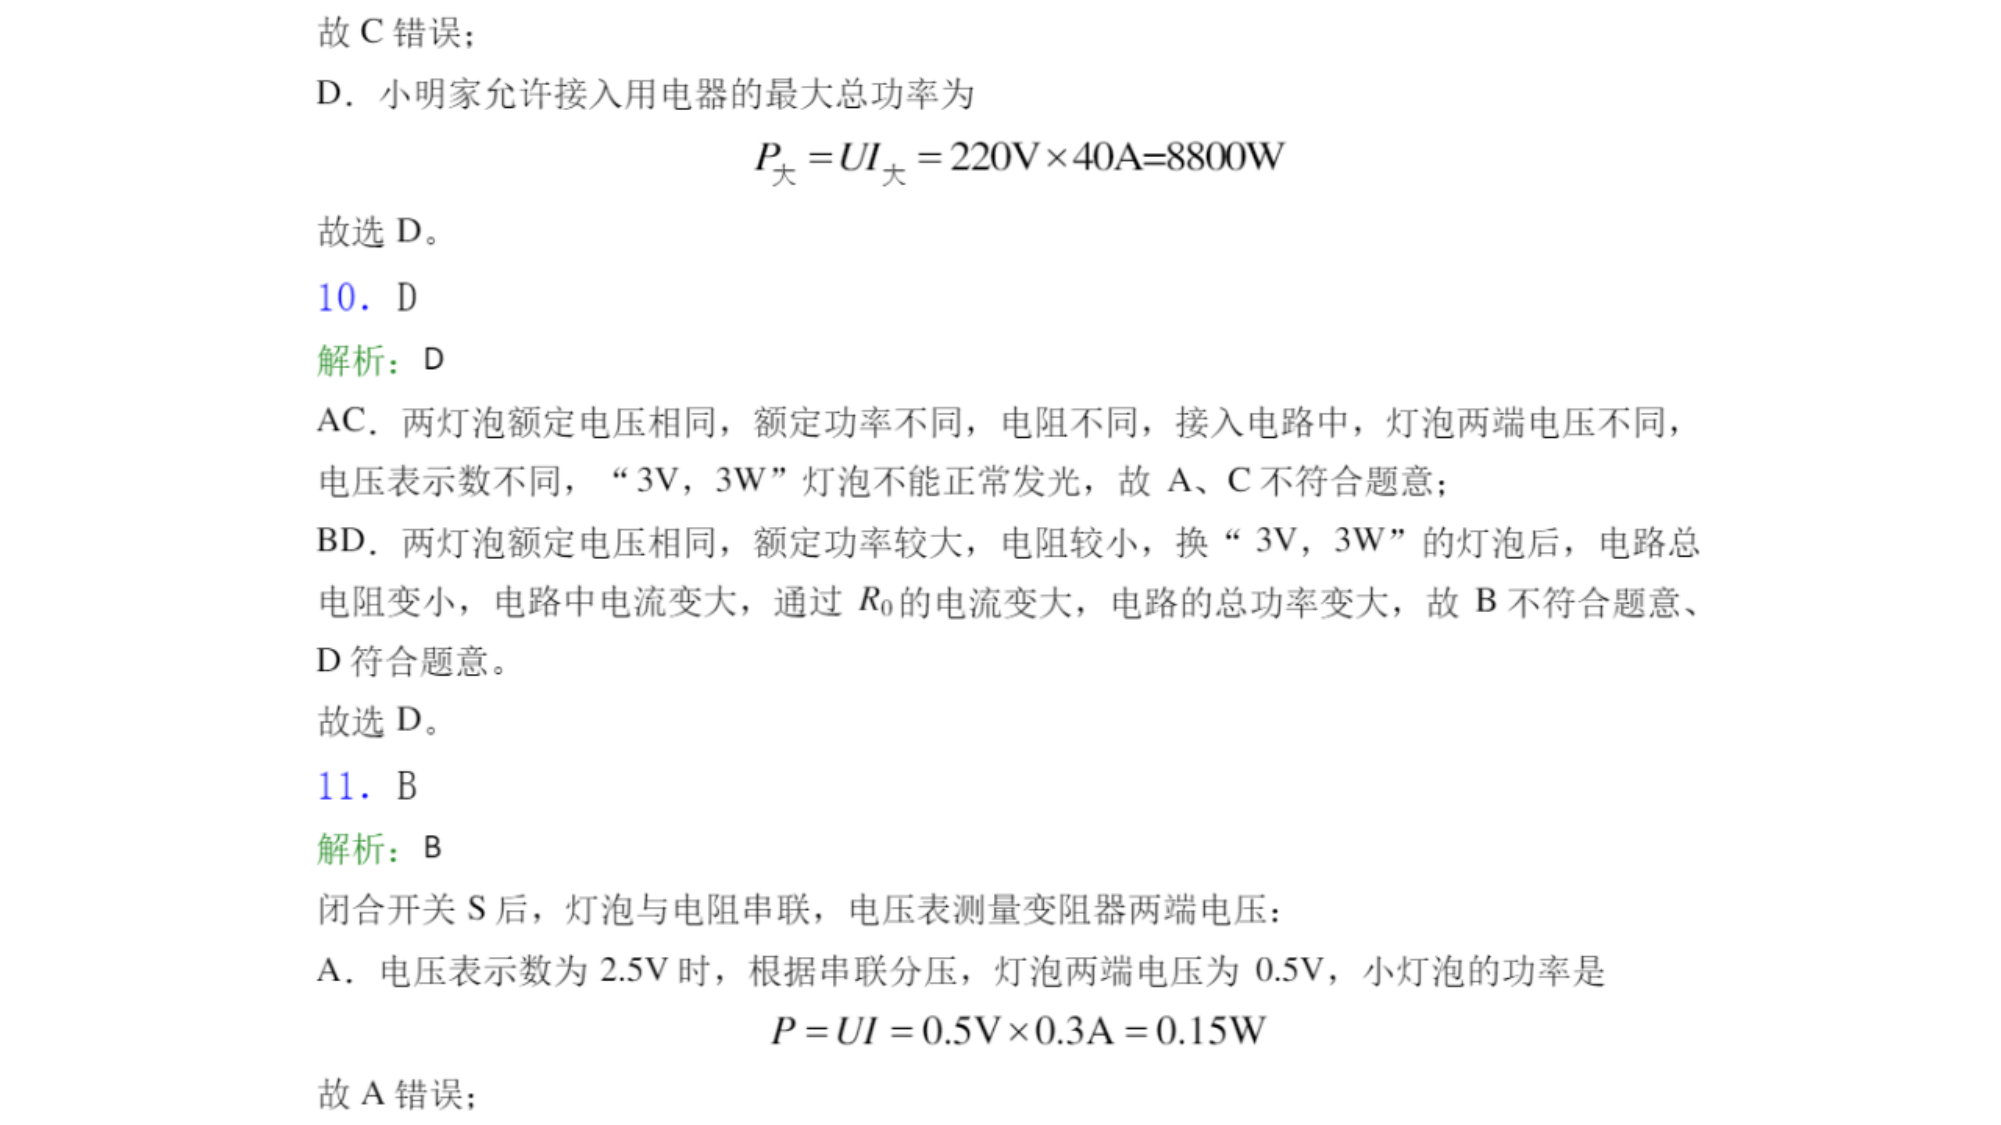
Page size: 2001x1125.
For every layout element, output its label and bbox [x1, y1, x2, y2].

picture [285, 0, 1715, 1125]
